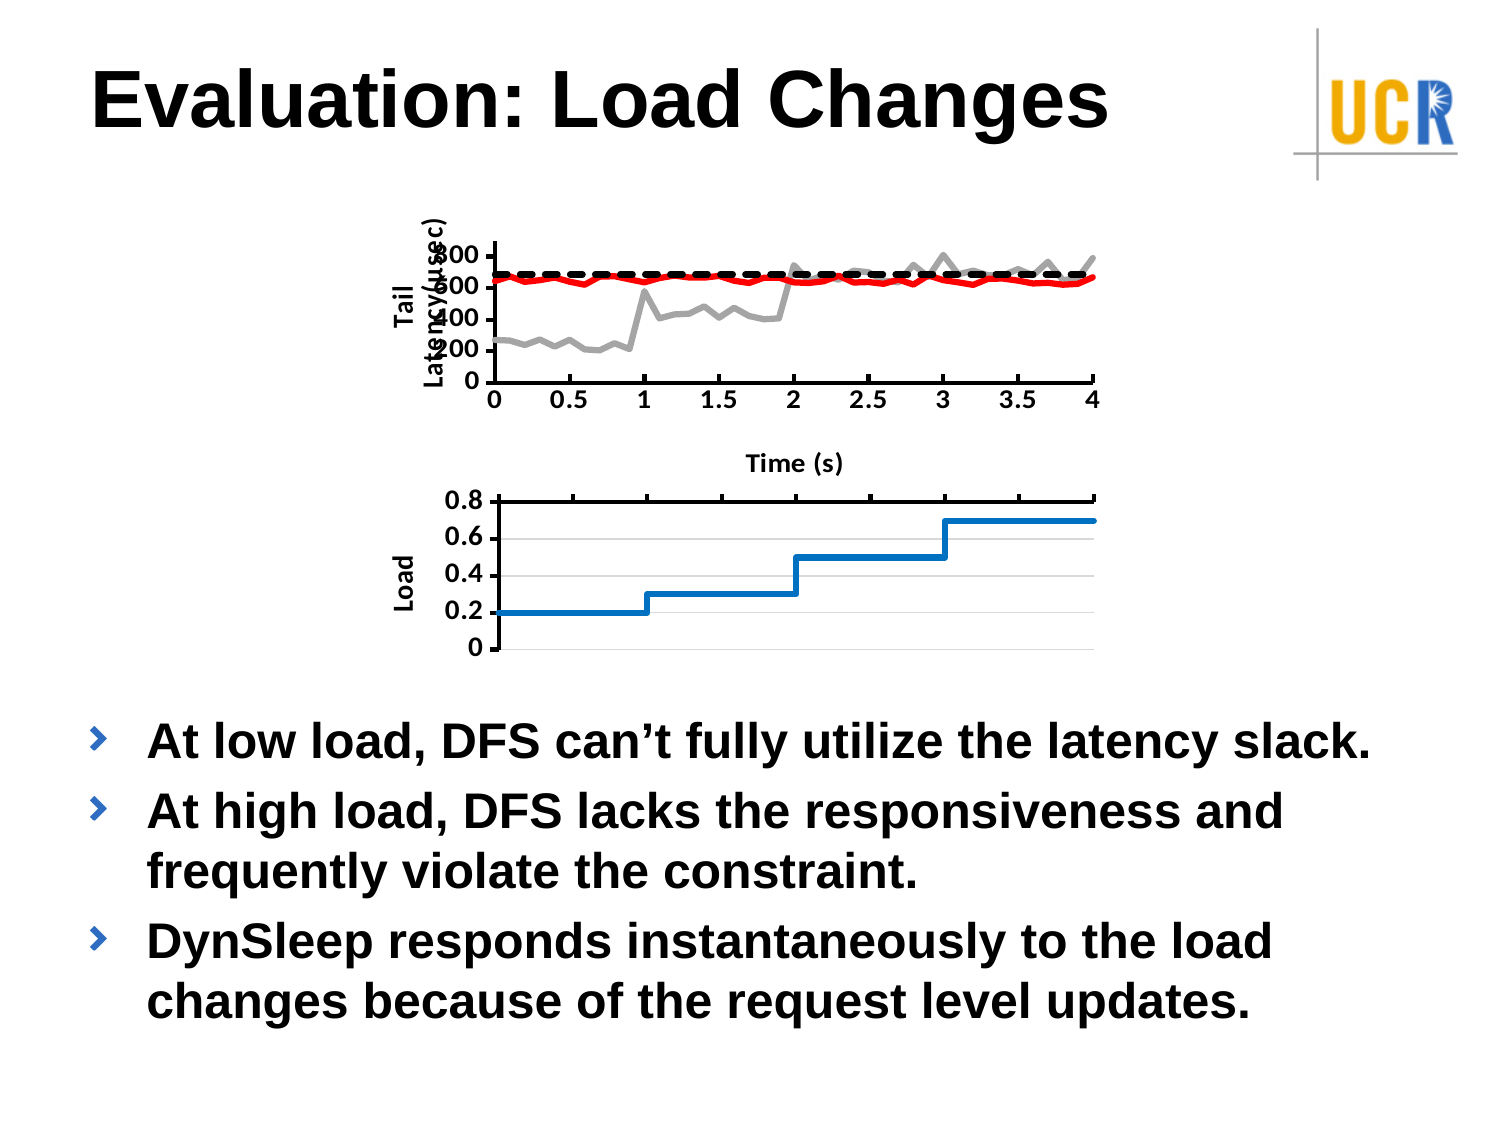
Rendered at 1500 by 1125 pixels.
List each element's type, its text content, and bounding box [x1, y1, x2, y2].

picture [90, 926, 109, 951]
list At low load, DFS can’t fully utilize the latency slack. At high load, DFS lacks the responsiveness and frequently violate the constraint. DynSleep responds instantaneously to the load changes because of the request level updates. [75, 701, 1425, 1056]
picture [1282, 0, 1500, 196]
picture [90, 726, 109, 751]
title Evaluation: Load Changes [75, 37, 1300, 152]
chart [378, 197, 1122, 665]
picture [90, 796, 109, 821]
